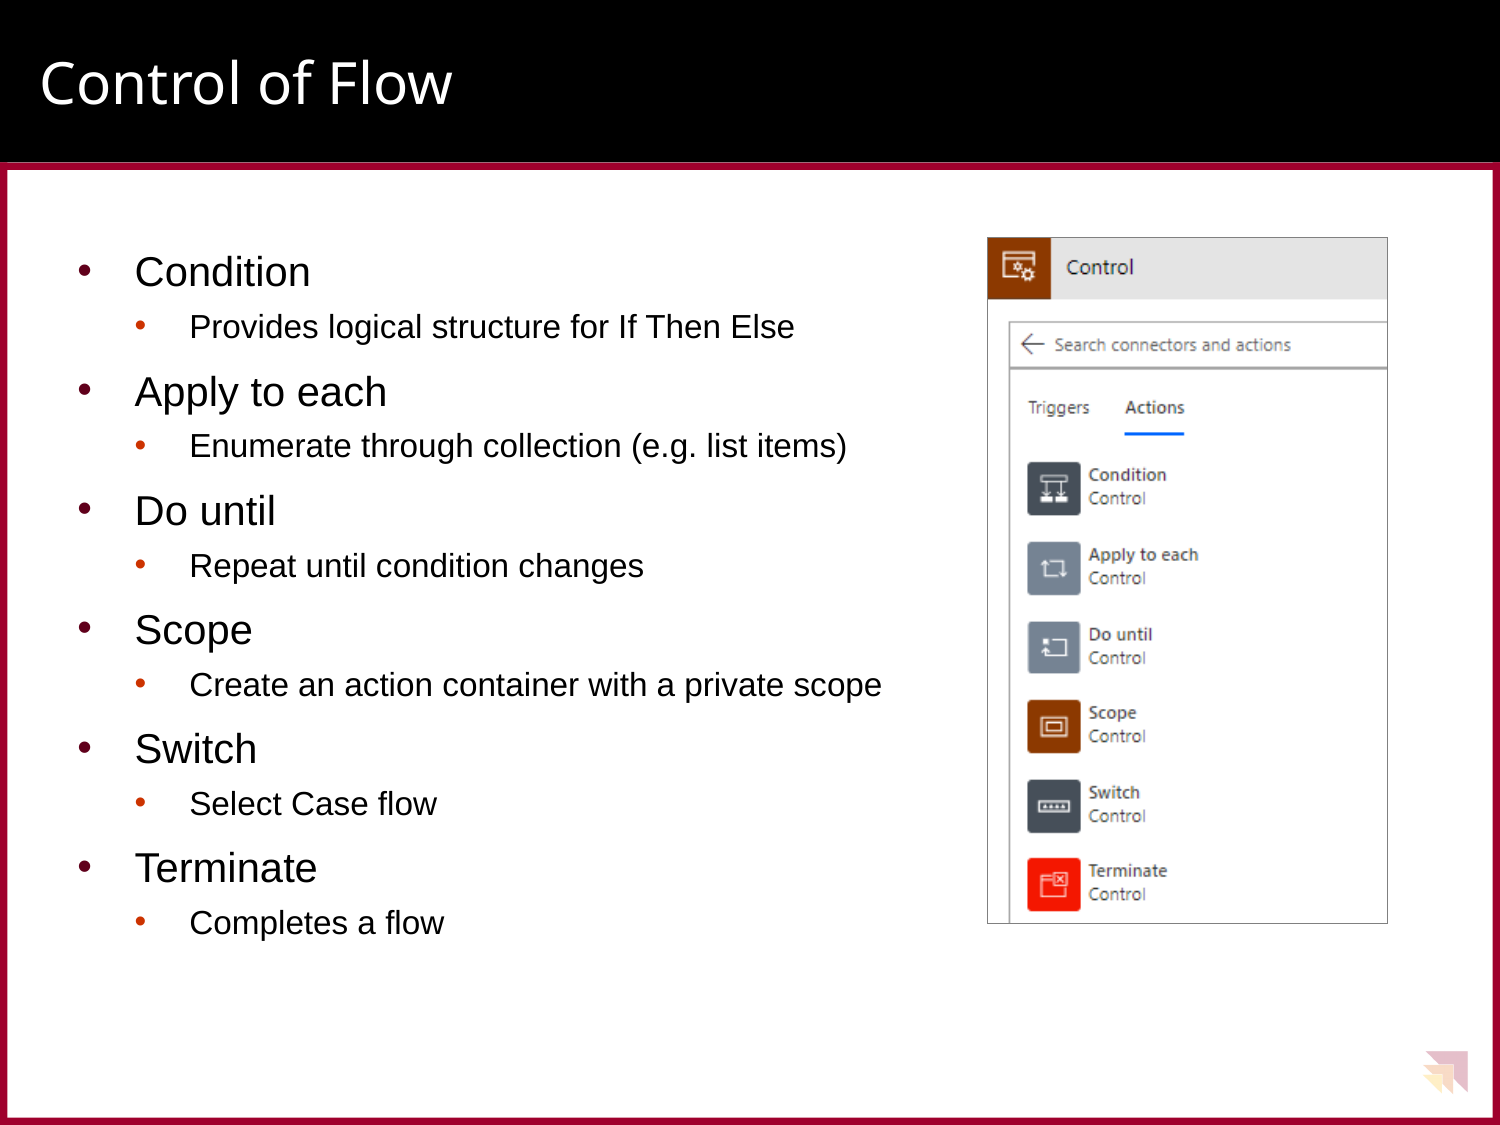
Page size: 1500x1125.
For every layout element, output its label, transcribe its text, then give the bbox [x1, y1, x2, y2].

list Condition Provides logical structure for If Then Else Apply to each Enumerate through collection (e.g. list items) Do until Repeat until condition changes Scope Create an action container with a private scope Switch Select Case flow Terminate Completes a flow [62, 237, 1438, 1088]
title Control of Flow [24, 12, 1438, 150]
picture [987, 237, 1388, 924]
